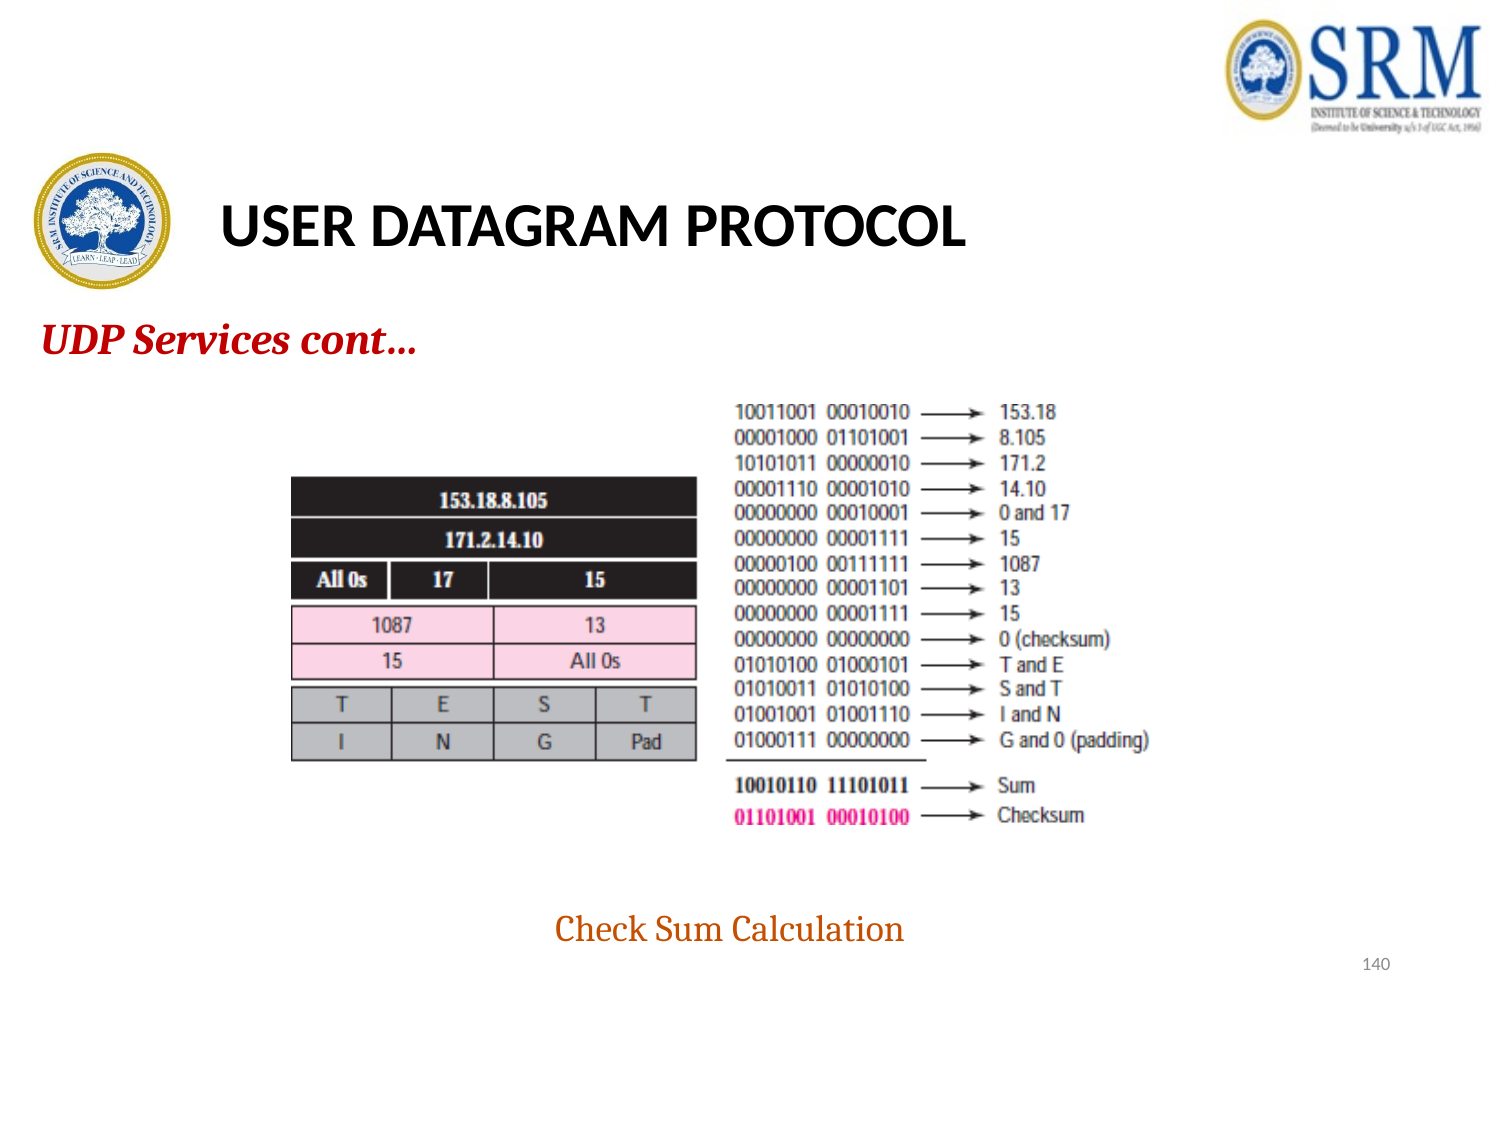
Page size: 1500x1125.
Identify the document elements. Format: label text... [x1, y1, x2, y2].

text_box UDP Services cont… [38, 309, 424, 364]
picture [32, 146, 175, 292]
picture [1223, 0, 1489, 149]
text_box Check Sum Calculation [553, 902, 920, 949]
picture [291, 404, 1151, 825]
text_box USER DATAGRAM PROTOCOL [219, 182, 1110, 259]
slide_number 140 [1352, 638, 1391, 1125]
